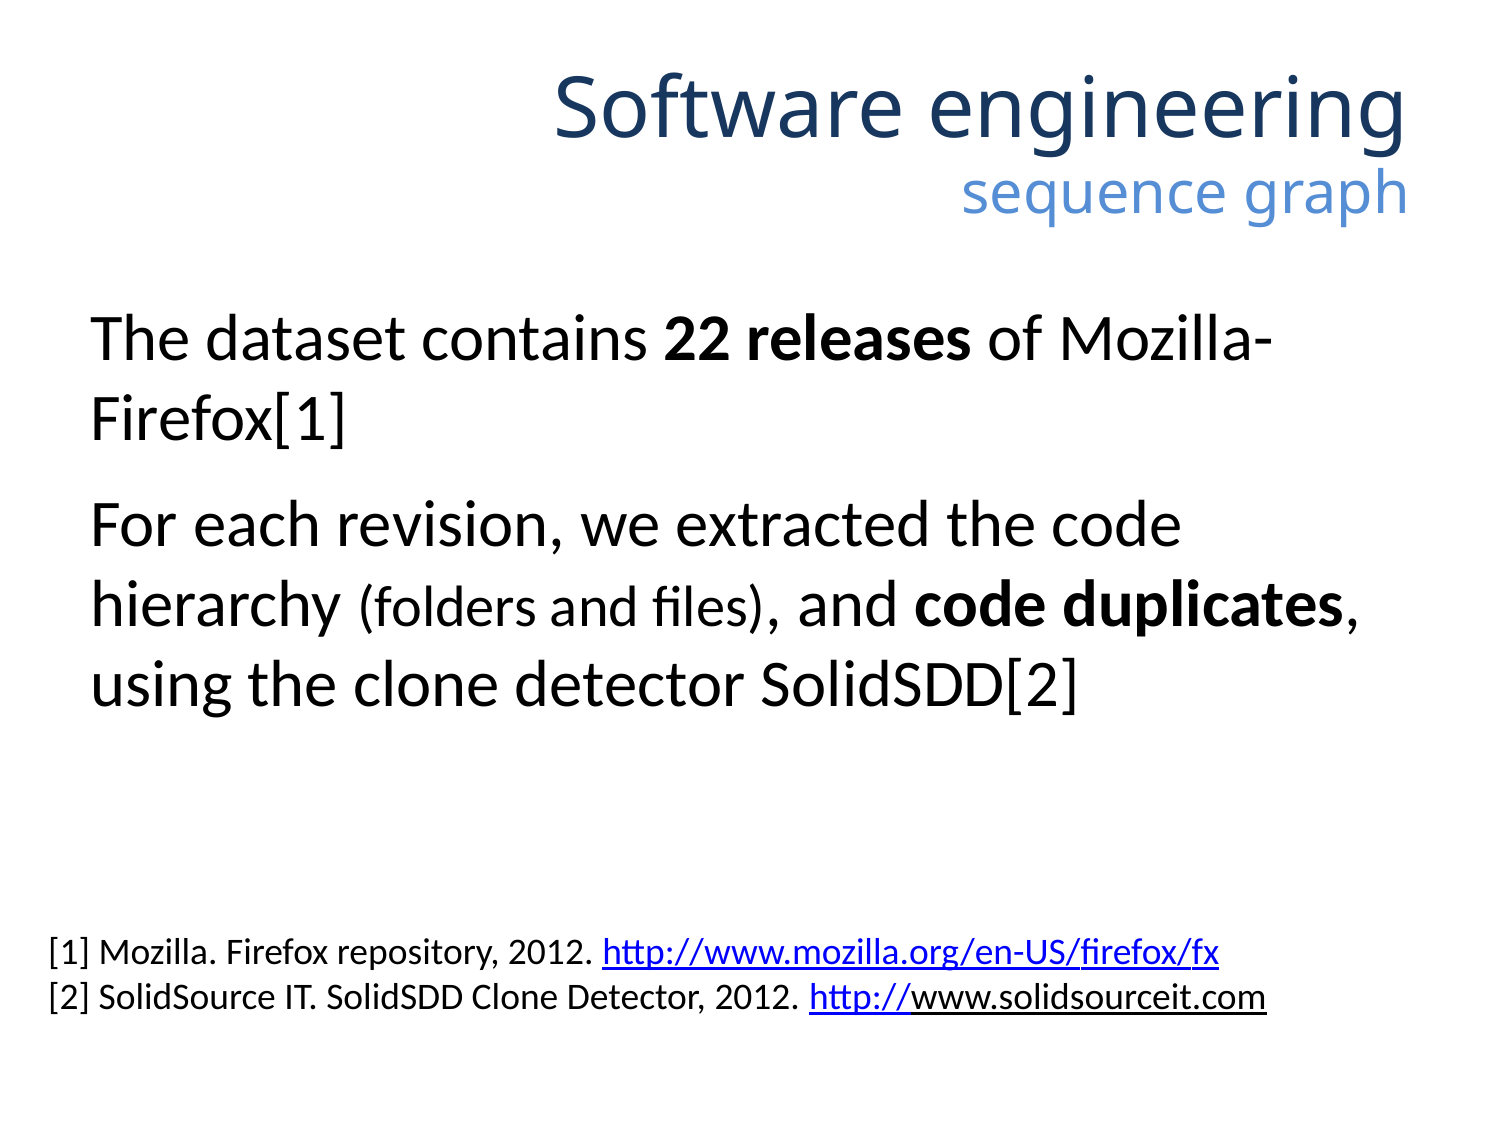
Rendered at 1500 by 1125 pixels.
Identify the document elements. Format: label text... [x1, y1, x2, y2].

title Software engineering sequence graph [75, 45, 1425, 233]
list The dataset contains 22 releases of Mozilla-Firefox[1] For each revision, we extracted the code hierarchy (folders and files), and code duplicates, using the clone detector SolidSDD[2] [75, 286, 1425, 776]
text_box [1] Mozilla. Firefox repository, 2012. http://www.mozilla.org/en-US/firefox/fx [2] SolidSource IT. SolidSDD Clone Detector, 2012. http://www.solidsourceit.com [33, 919, 1487, 1025]
